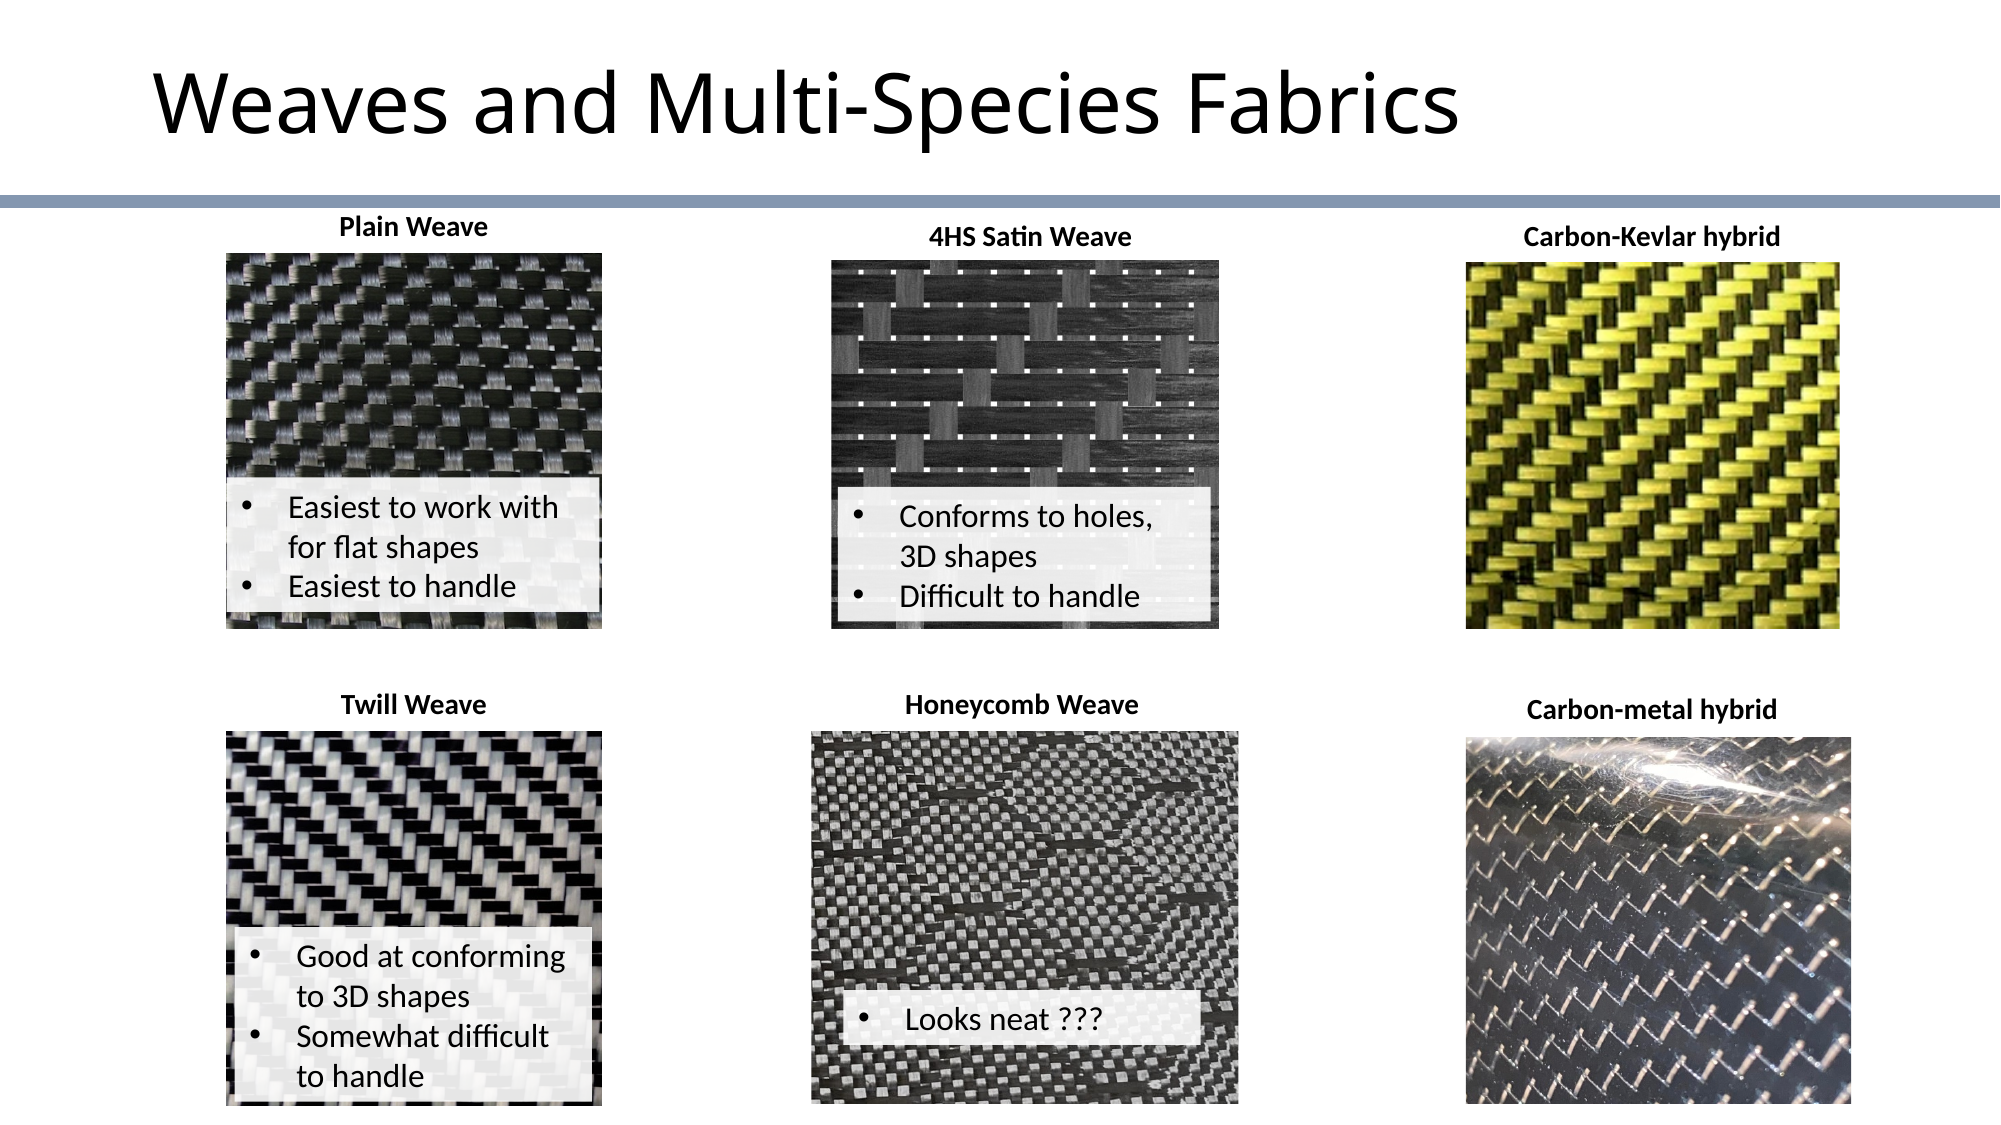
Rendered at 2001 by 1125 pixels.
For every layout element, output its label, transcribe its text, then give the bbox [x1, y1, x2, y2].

picture [831, 259, 1219, 629]
text_box Plain Weave [255, 200, 573, 250]
picture [226, 731, 602, 1106]
title Weaves and Multi-Species Fabrics [137, 29, 1863, 185]
text_box Carbon-Kevlar hybrid [1494, 209, 1812, 260]
picture [811, 731, 1239, 1104]
picture [226, 253, 602, 629]
text_box Honeycomb Weave [863, 678, 1181, 728]
text_box 4HS Satin Weave [872, 209, 1190, 259]
picture [1465, 737, 1852, 1104]
picture [1465, 262, 1840, 629]
text_box Carbon-metal hybrid [1494, 683, 1812, 733]
text_box Twill Weave [255, 678, 573, 728]
